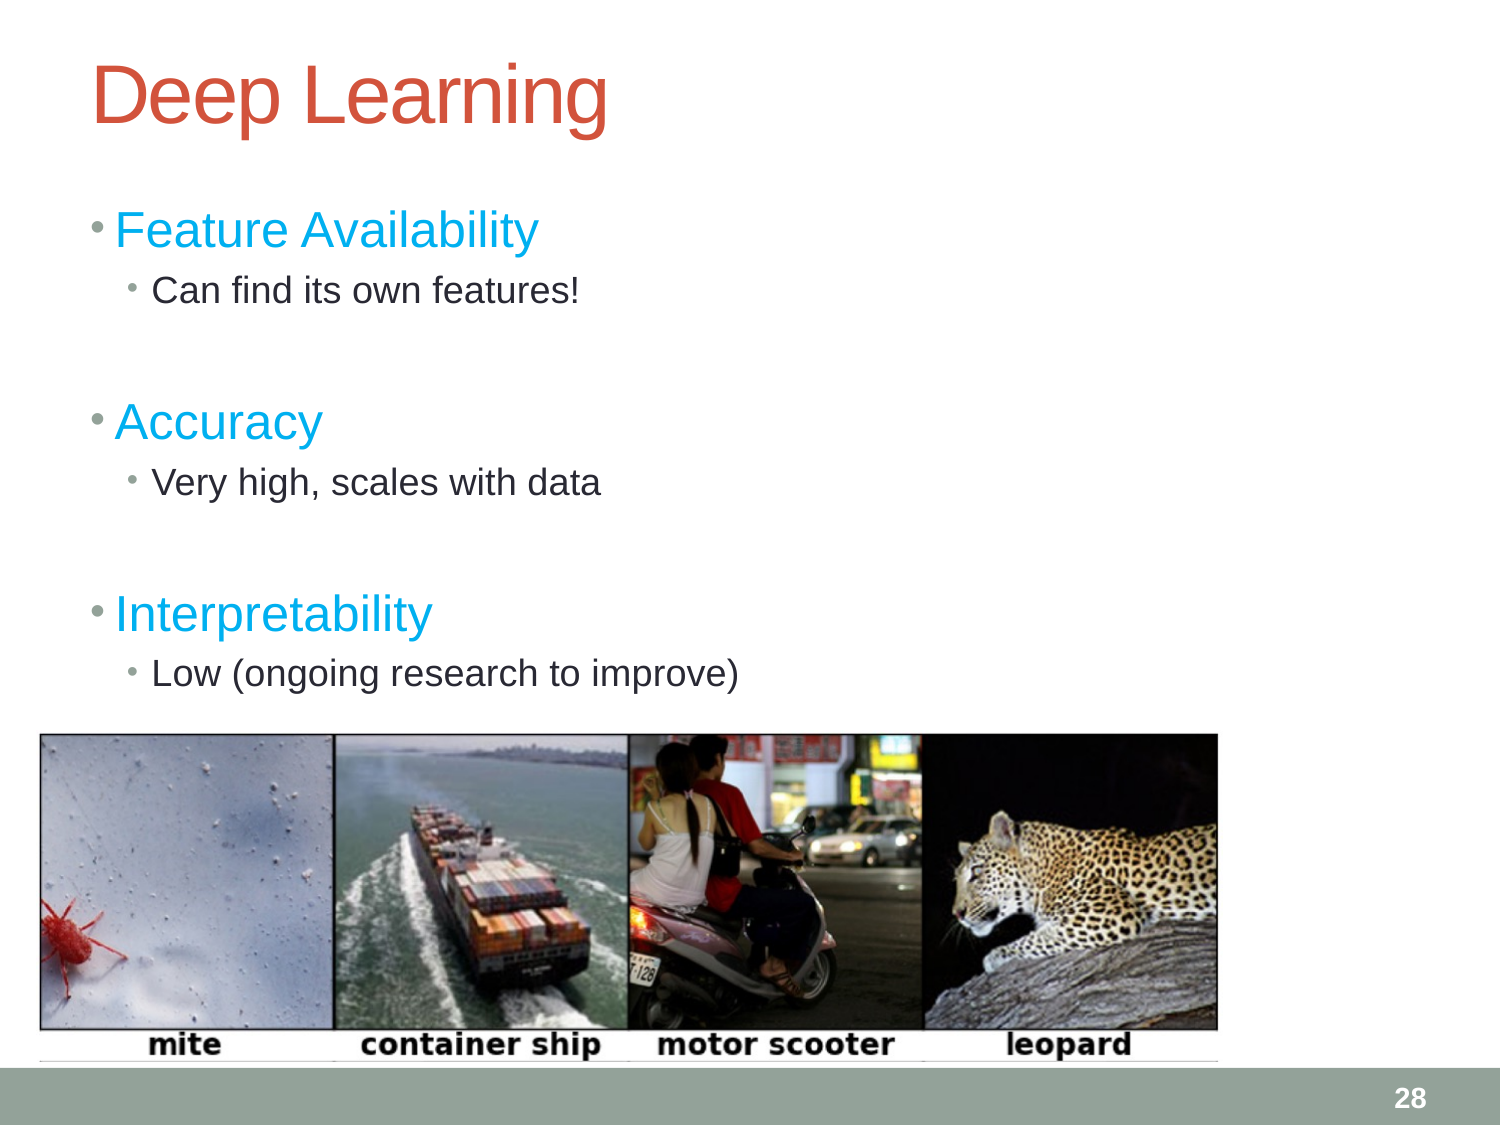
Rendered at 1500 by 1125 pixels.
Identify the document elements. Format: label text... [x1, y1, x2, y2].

slide_number 28 [1379, 1069, 1496, 1124]
list Feature Availability Can find its own features! Accuracy Very high, scales with data Interpretability Low (ongoing research to improve) [75, 189, 1425, 706]
title Deep Learning [75, 9, 1425, 172]
picture [36, 730, 1223, 1062]
